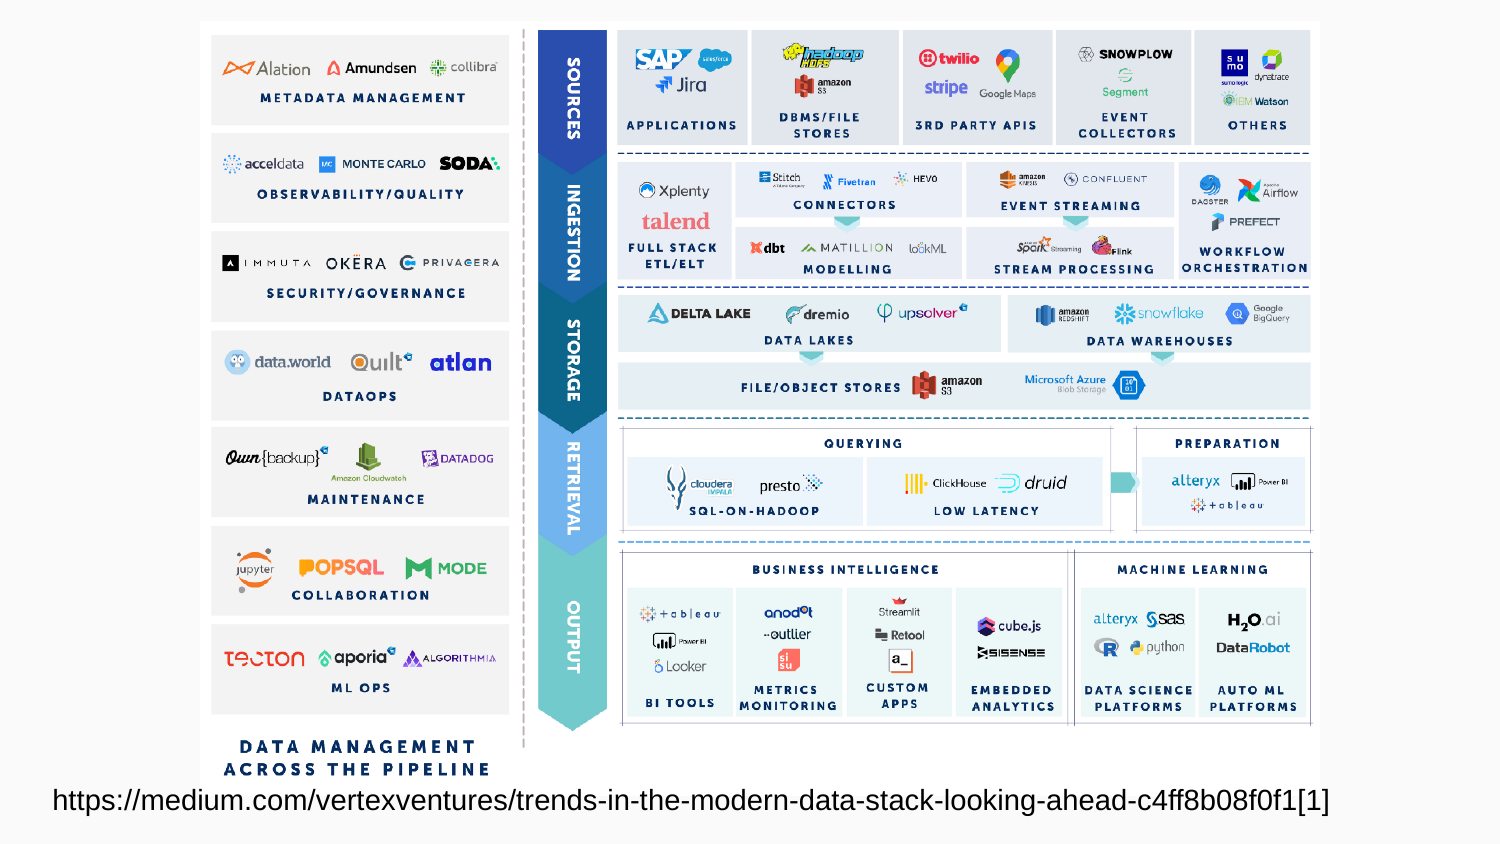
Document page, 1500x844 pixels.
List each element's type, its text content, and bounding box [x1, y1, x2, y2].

picture [199, 21, 1320, 797]
text_box https://medium.com/vertexventures/trends-in-the-modern-data-stack-looking-ahead-c4ff8b08f0f1[1] [37, 766, 1463, 832]
